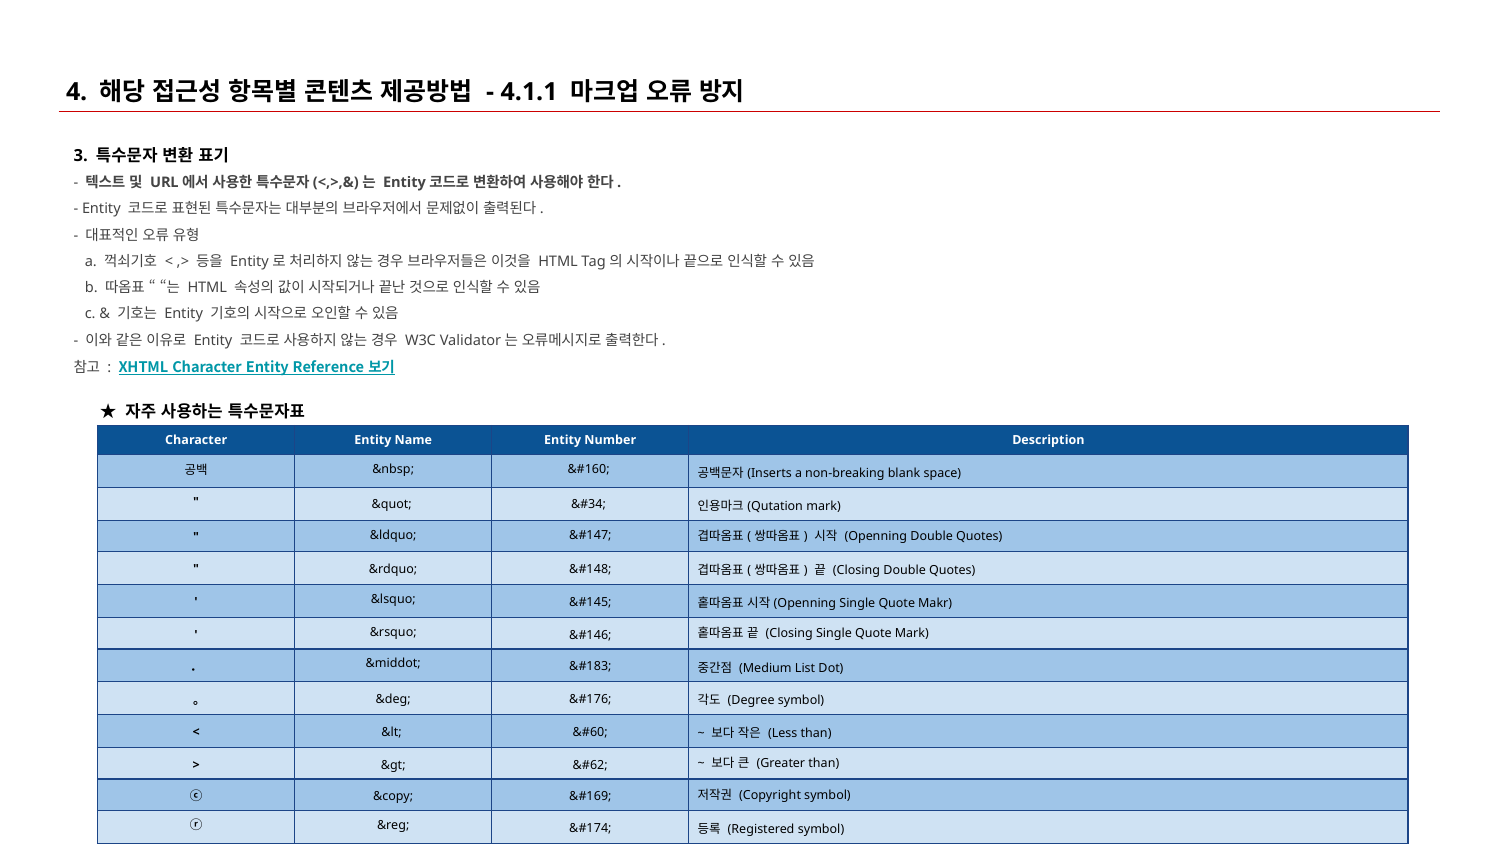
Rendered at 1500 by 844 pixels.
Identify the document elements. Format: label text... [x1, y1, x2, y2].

table_cell &#183; [492, 650, 688, 681]
table_cell 인용마크(Qutation mark) [689, 488, 1407, 520]
table_cell 공백문자(Inserts a non-breaking blank space) [689, 455, 1407, 487]
table_cell 홑따옴표 시작(Openning Single Quote Makr) [689, 585, 1407, 617]
table_cell ' [98, 618, 294, 648]
table_cell &rsquo; [295, 618, 491, 648]
table_cell &ldquo; [295, 521, 491, 551]
table_cell &#174; [492, 811, 688, 843]
text_box 3. 특수문자 변환 표기 - 텍스트 및 URL에서 사용한 특수문자(<,>,&)는 Entity코드로 변환하여 사용해야 한다. - Entity 코드로 표현된 특수문자는 대부분의 브라우저에서 문제없이 출력된다. - 대표적인 오류 유형 a. 꺽쇠기호 < ,> 등을 Entity로 처리하지 않는 경우 브라우저들은 이것을 HTML Tag의 시작이나 끝으로 인식할 수 있음 b. 따옴표 “ “는 HTML 속성의 값이 시작되거나 끝난 것으로 인식할 수 있음 c. & 기호는 Entity 기호의 시작으로 오인할 수 있음 - 이와 같은 이유로 Entity 코드로 사용하지 않는 경우 W3C Validator는 오류메시지로 출력한다. 참고 : XHTML Character Entity Reference 보기 [58, 119, 1441, 380]
table_cell &copy; [295, 780, 491, 810]
table_cell ~ 보다 큰 (Greater than) [689, 748, 1407, 778]
table_cell < [98, 715, 294, 747]
table_cell &#160; [492, 455, 688, 487]
table_cell 홑따옴표 끝 (Closing Single Quote Mark) [689, 618, 1407, 648]
table_cell &lsquo; [295, 585, 491, 617]
table_cell &#148; [492, 552, 688, 584]
table_cell " [98, 488, 294, 520]
table_cell ' [98, 585, 294, 617]
table_cell &gt; [295, 748, 491, 778]
table_cell &#60; [492, 715, 688, 747]
table_cell 각도 (Degree symbol) [689, 682, 1407, 714]
table_cell ⓒ [98, 780, 294, 810]
table_cell &deg; [295, 682, 491, 714]
table_cell 등록 (Registered symbol) [689, 811, 1407, 843]
table_cell &#62; [492, 748, 688, 778]
table_cell &#145; [492, 585, 688, 617]
text_box ★ 자주 사용하는 특수문자표 [85, 385, 758, 425]
table_header Character [98, 426, 294, 454]
table_cell 。 [98, 682, 294, 714]
title 4. 해당 접근성 항목별 콘텐츠 제공방법 - 4.1.1 마크업 오류 방지 [51, 60, 1449, 116]
table_cell &#34; [492, 488, 688, 520]
table_cell &#146; [492, 618, 688, 648]
table_cell ~ 보다 작은 (Less than) [689, 715, 1407, 747]
table_cell &#147; [492, 521, 688, 551]
table_cell 겹따옴표(쌍따옴표) 끝 (Closing Double Quotes) [689, 552, 1407, 584]
table_cell &lt; [295, 715, 491, 747]
table_cell 저작권 (Copyright symbol) [689, 780, 1407, 810]
table_cell > [98, 748, 294, 778]
table_cell " [98, 521, 294, 551]
table_cell &quot; [295, 488, 491, 520]
table_cell 겹따옴표(쌍따옴표) 시작 (Openning Double Quotes) [689, 521, 1407, 551]
table_cell &middot; [295, 650, 491, 681]
table_header Description [689, 426, 1407, 454]
table_cell 중간점 (Medium List Dot) [689, 650, 1407, 681]
table_cell ⓡ [98, 811, 294, 843]
table_header Entity Name [295, 426, 491, 454]
table_cell &nbsp; [295, 455, 491, 487]
table_cell " [98, 552, 294, 584]
table_header Entity Number [492, 426, 688, 454]
table_cell &#176; [492, 682, 688, 714]
table_cell &#169; [492, 780, 688, 810]
table_cell &reg; [295, 811, 491, 843]
table_cell &rdquo; [295, 552, 491, 584]
table_cell ． [98, 650, 294, 681]
table_cell 공백 [98, 455, 294, 487]
